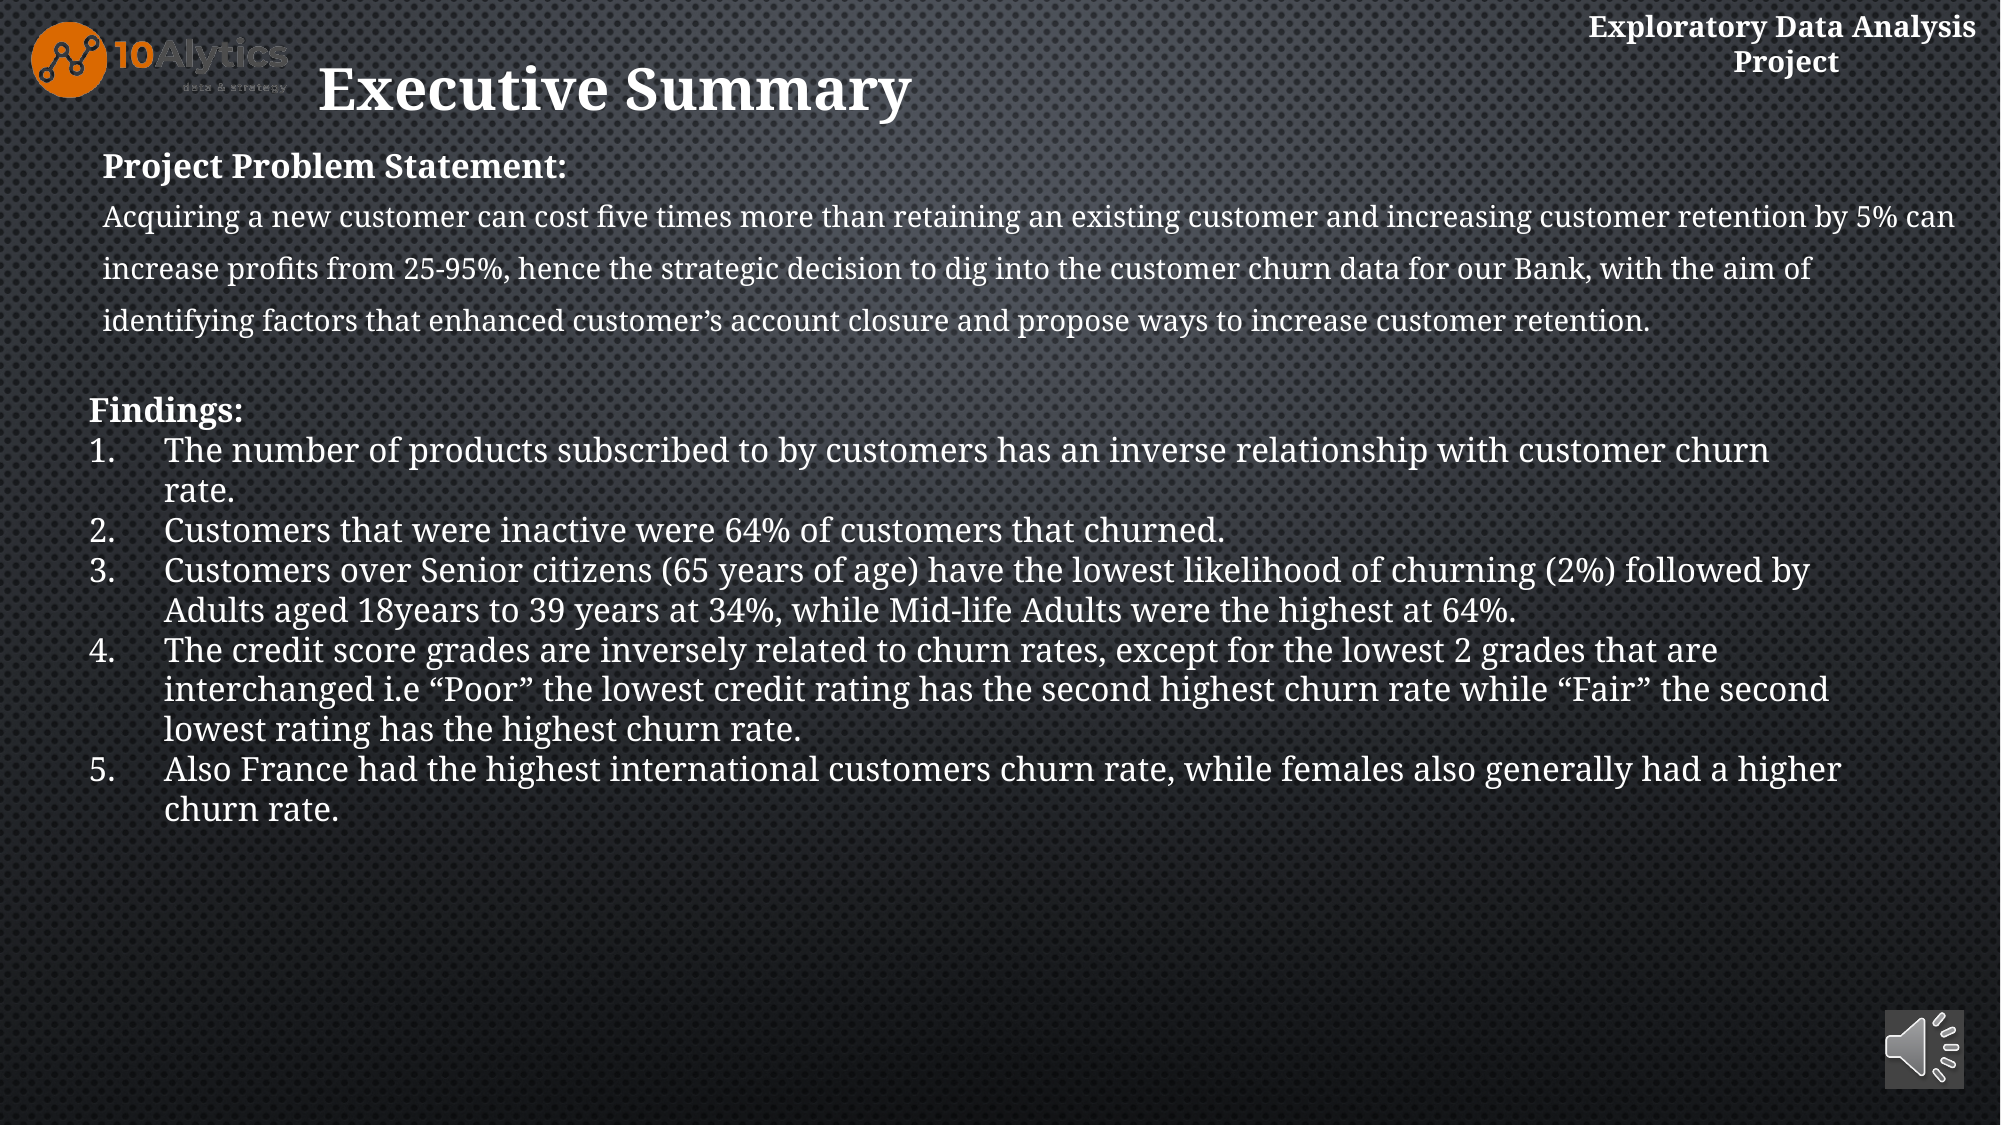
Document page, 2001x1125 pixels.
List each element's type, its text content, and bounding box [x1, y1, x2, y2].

text_box Executive Summary [304, 44, 947, 129]
text_box Findings: The number of products subscribed to by customers has an inverse relationship with customer churn rate. Customers that were inactive were 64% of customers that churned. Customers over Senior citizens (65 years of age) have the lowest likelihood of churning (2%) followed by Adults aged 18years to 39 years at 34%, while Mid-life Adults were the highest at 64%. The credit score grades are inversely related to churn rates, except for the lowest 2 grades that are interchanged i.e “Poor” the lowest credit rating has the second highest churn rate while “Fair” the second lowest rating has the highest churn rate. Also France had the highest international customers churn rate, while females also generally had a higher churn rate. [74, 381, 1867, 876]
picture [26, 18, 290, 105]
text_box Project Problem Statement: [87, 138, 618, 193]
text_box Acquiring a new customer can cost five times more than retaining an existing customer and increasing customer retention by 5% can increase profits from 25-95%, hence the strategic decision to dig into the customer churn data for our Bank, with the aim of identifying factors that enhanced customer’s account closure and propose ways to increase customer retention. [87, 172, 1973, 346]
picture [1884, 1009, 1965, 1090]
text_box Exploratory Data Analysis Project [1483, 1, 2000, 86]
